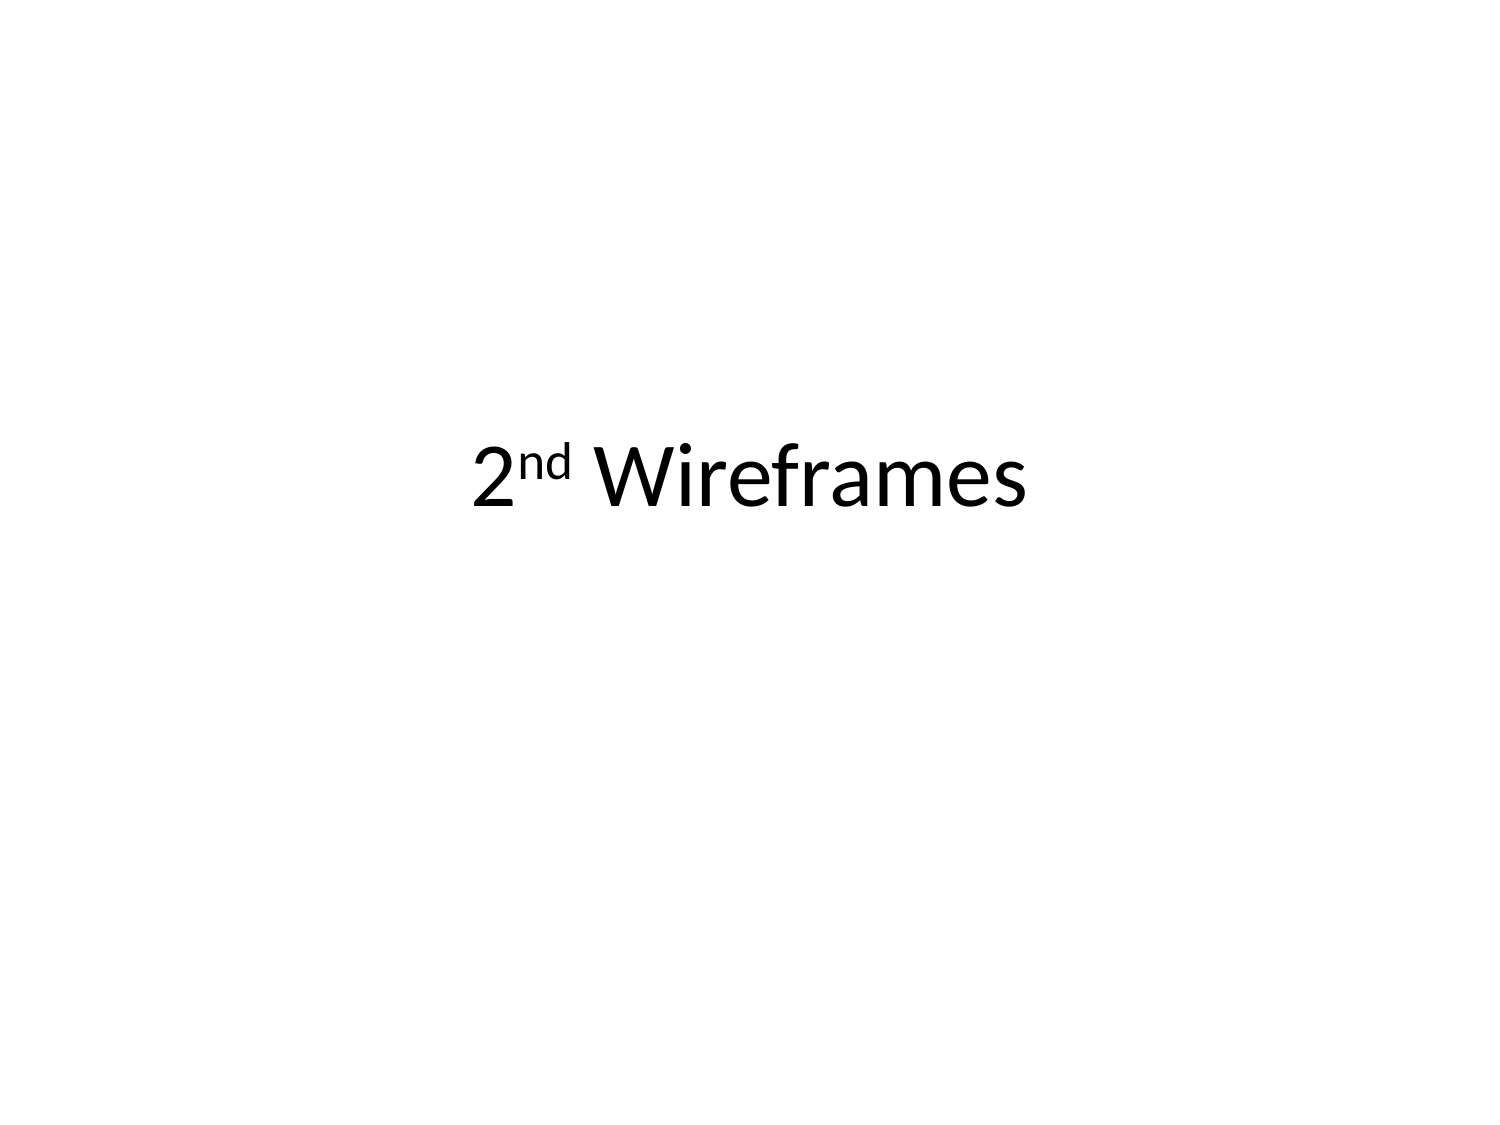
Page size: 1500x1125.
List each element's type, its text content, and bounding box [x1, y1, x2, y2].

title 2nd Wireframes [112, 349, 1388, 591]
